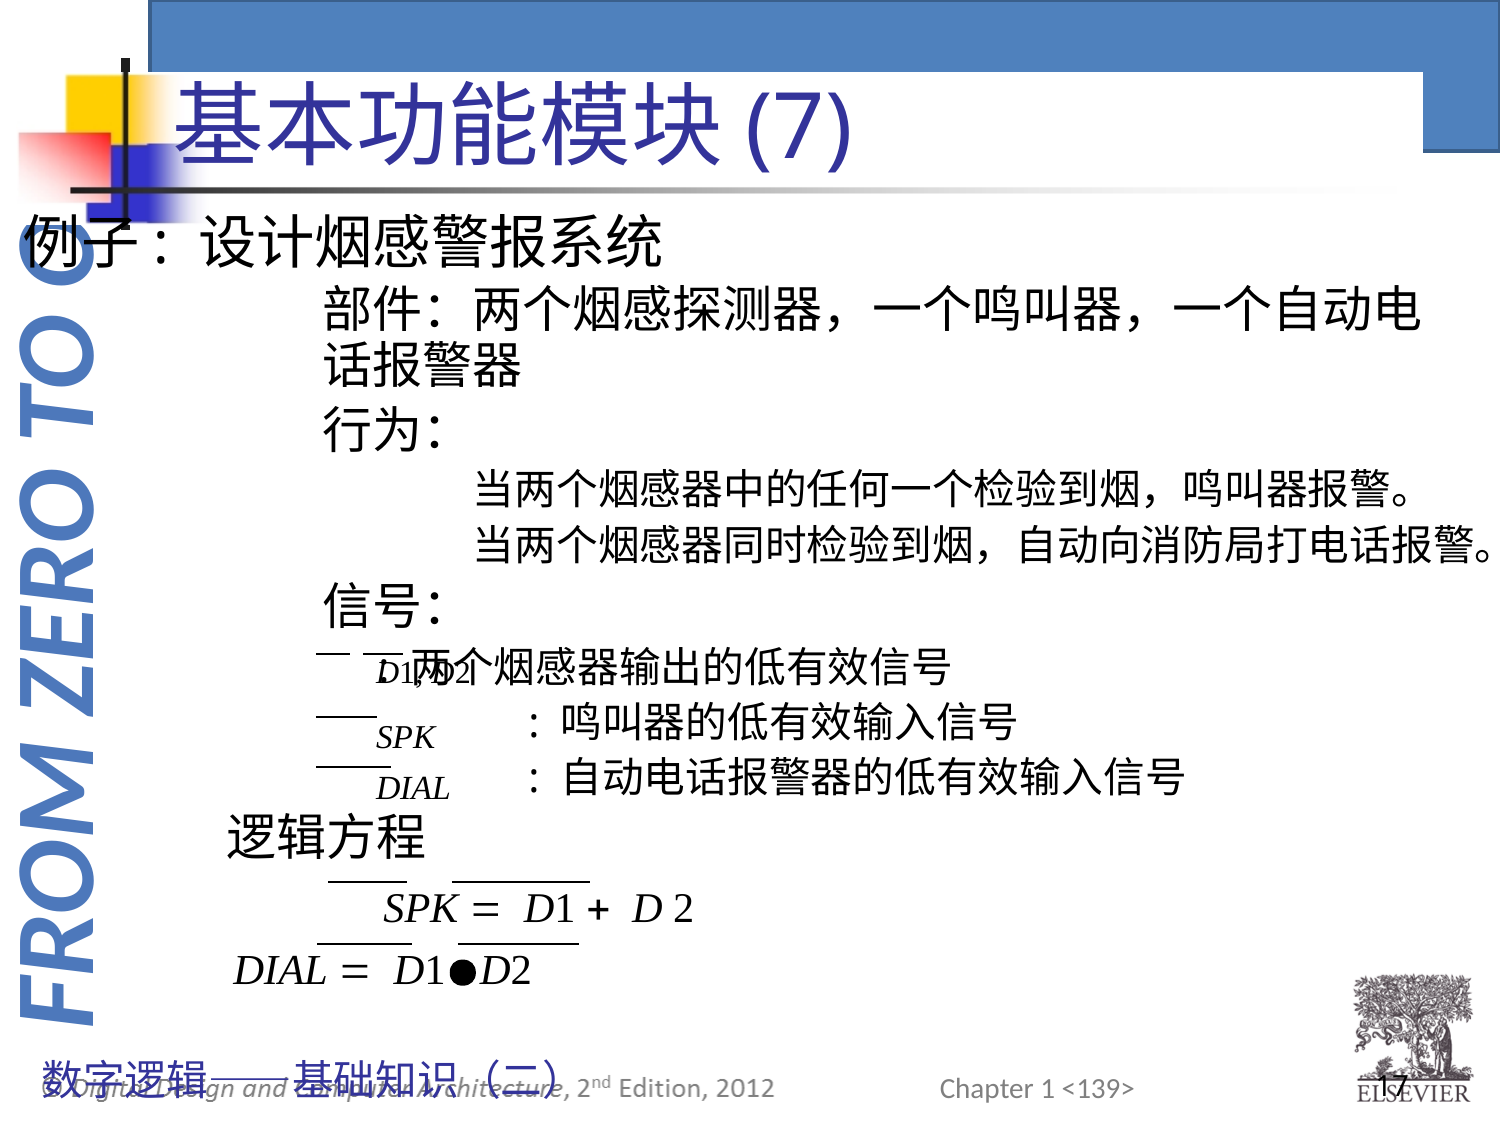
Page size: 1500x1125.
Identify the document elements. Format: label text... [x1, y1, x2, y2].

picture [62, 635, 82, 643]
text_box 数字逻辑——基础知识（二） [41, 1060, 585, 1104]
text_box SPK = D1 + D 2 DIAL = D1●D2 [233, 878, 695, 994]
text_box 基本功能模块(7) 例子: 设计烟感警报系统 部件：两个烟感探测器，一个鸣叫器，一个自动电 话报警器 行为： 当两个烟感器中的任何一个检验到烟，鸣叫器报警。 当两个烟感器同时检验到烟，自动向消防局打电话报警。 信号： [22, 66, 1500, 635]
text_box D1, D2 SPK DIAL 逻辑方程 [225, 662, 471, 866]
text_box 17 [1375, 1066, 1409, 1102]
picture [31, 635, 51, 639]
picture [0, 0, 1500, 1125]
text_box : 两个烟感器输出的低有效信号 : 鸣叫器的低有效输入信号 : 自动电话报警器的低有效输入信号 [378, 640, 1187, 801]
